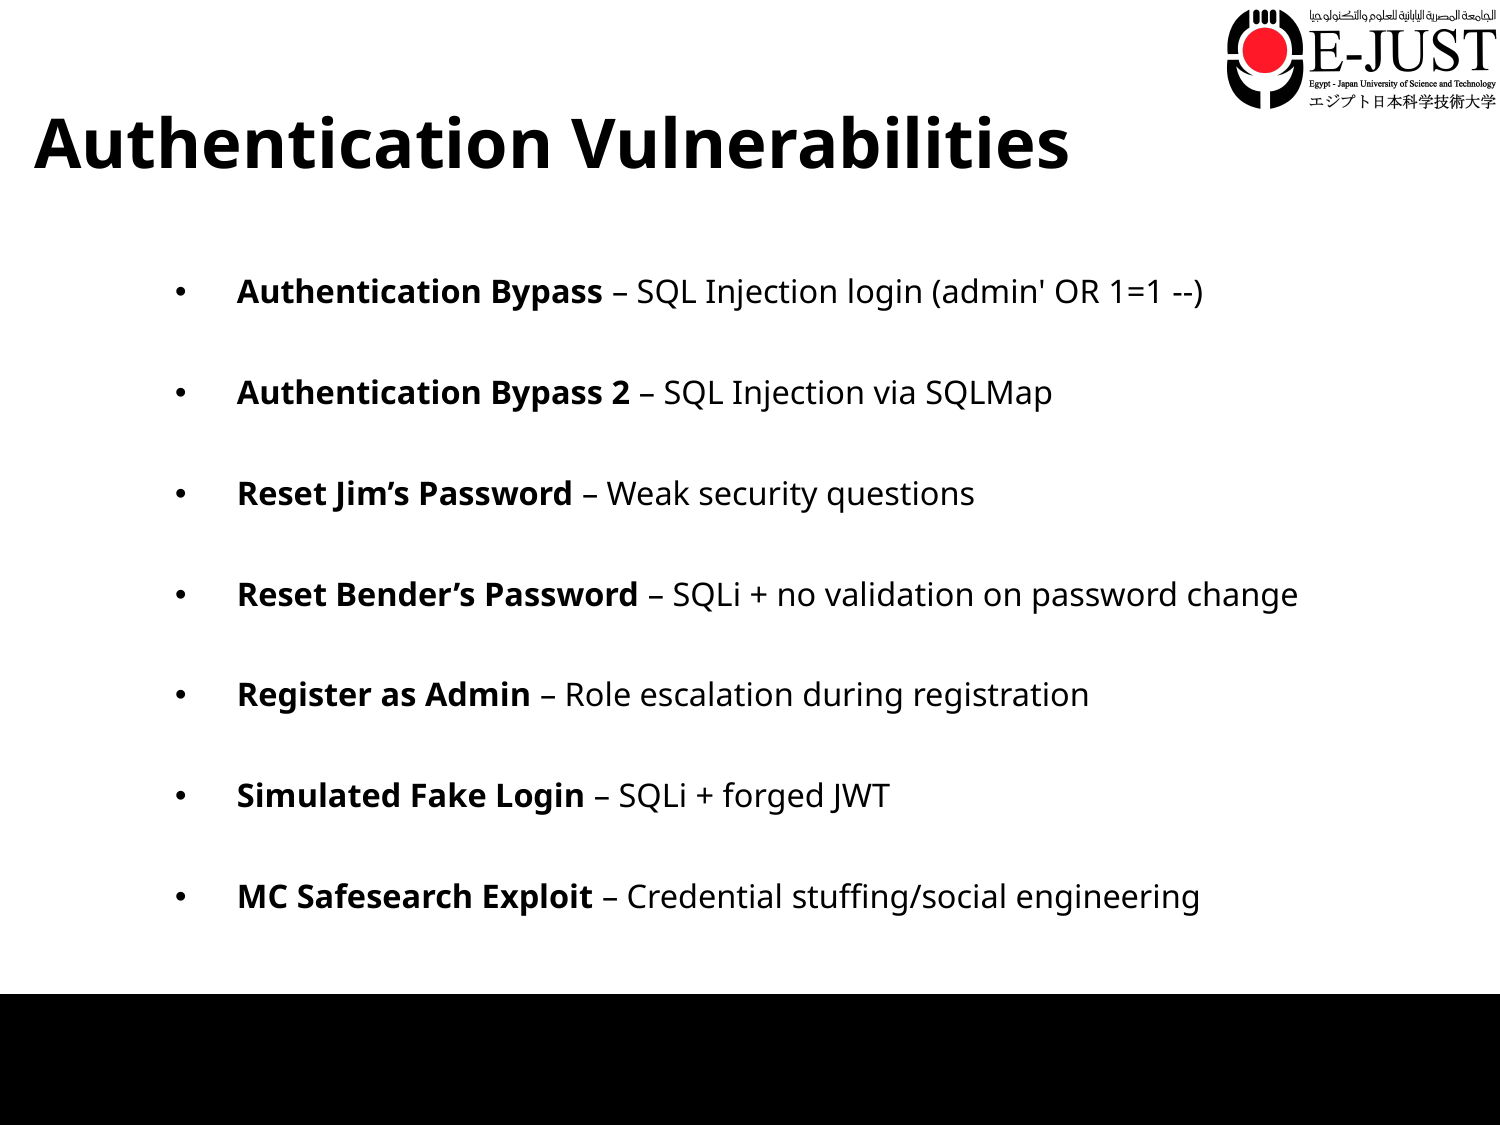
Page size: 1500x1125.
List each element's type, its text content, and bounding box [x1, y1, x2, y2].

title Authentication Vulnerabilities [19, 38, 1313, 256]
text_box [0, 994, 1500, 1125]
picture [1220, 0, 1500, 148]
list Authentication Bypass – SQL Injection login (admin' OR 1=1 --) Authentication Bypass 2 – SQL Injection via SQLMap Reset Jim’s Password – Weak security questions Reset Bender’s Password – SQLi + no validation on password change Register as Admin – Role escalation during registration Simulated Fake Login – SQLi + forged JWT MC Safesearch Exploit – Credential stuffing/social engineering [160, 214, 1454, 928]
